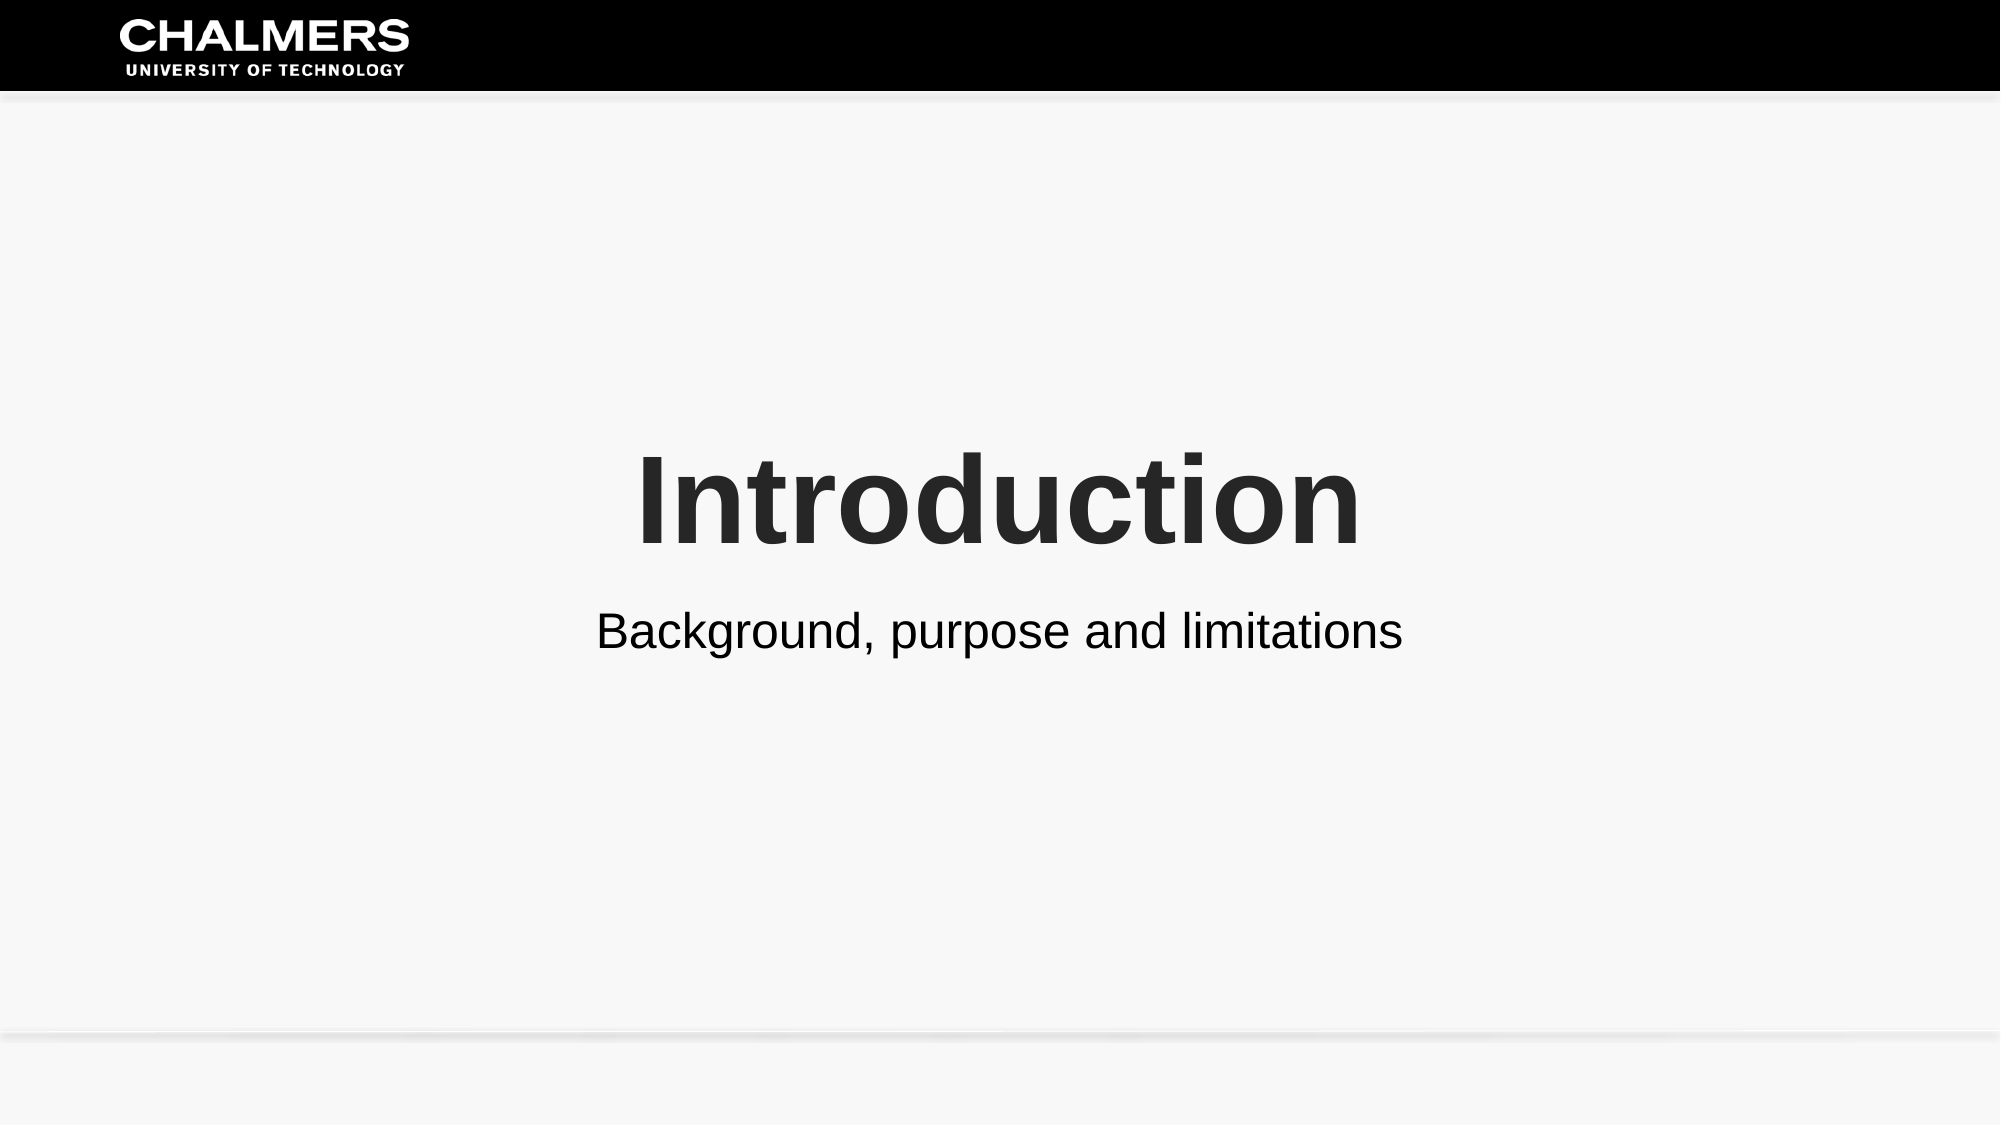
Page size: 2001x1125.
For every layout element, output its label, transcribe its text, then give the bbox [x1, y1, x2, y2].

subtitle Background, purpose and limitations [249, 590, 1750, 863]
title Introduction [249, 184, 1750, 576]
picture [120, 19, 409, 76]
